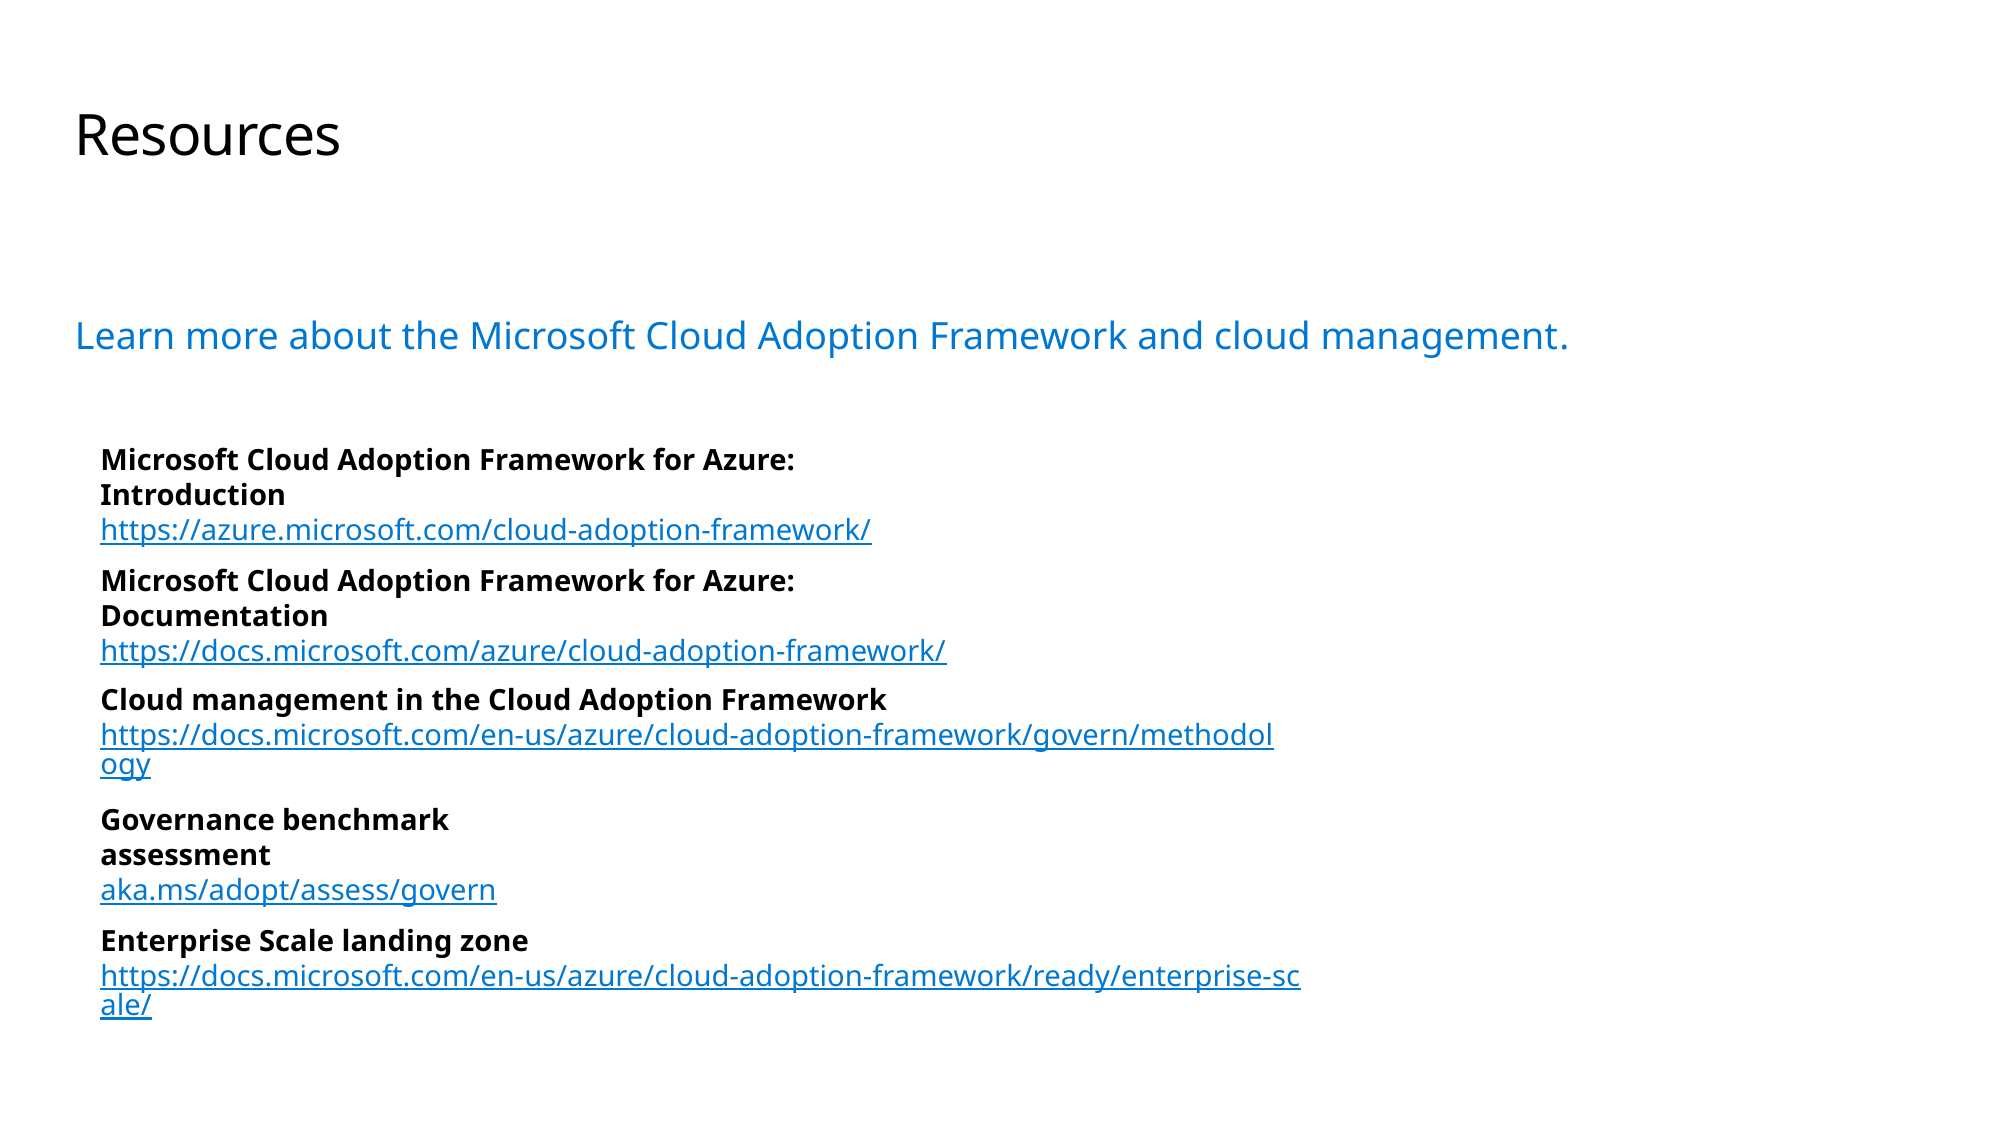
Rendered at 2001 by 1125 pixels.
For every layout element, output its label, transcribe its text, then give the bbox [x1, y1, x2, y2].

title Resources [74, 101, 393, 168]
list Governance benchmark assessment aka.ms/adopt/assess/govern [100, 786, 633, 888]
list Microsoft Cloud Adoption Framework for Azure: Introduction https://azure.microsoft.com/cloud-adoption-framework/ [100, 426, 990, 521]
list Learn more about the Microsoft Cloud Adoption Framework and cloud management. [74, 296, 1611, 373]
list Cloud management in the Cloud Adoption Framework https://docs.microsoft.com/en-us/azure/cloud-adoption-framework/govern/methodology [100, 666, 1301, 767]
list Enterprise Scale landing zone https://docs.microsoft.com/en-us/azure/cloud-adoption-framework/ready/enterprise-scale/ [100, 906, 1332, 1019]
list Microsoft Cloud Adoption Framework for Azure: Documentation https://docs.microsoft.com/azure/cloud-adoption-framework/ [100, 546, 1023, 650]
